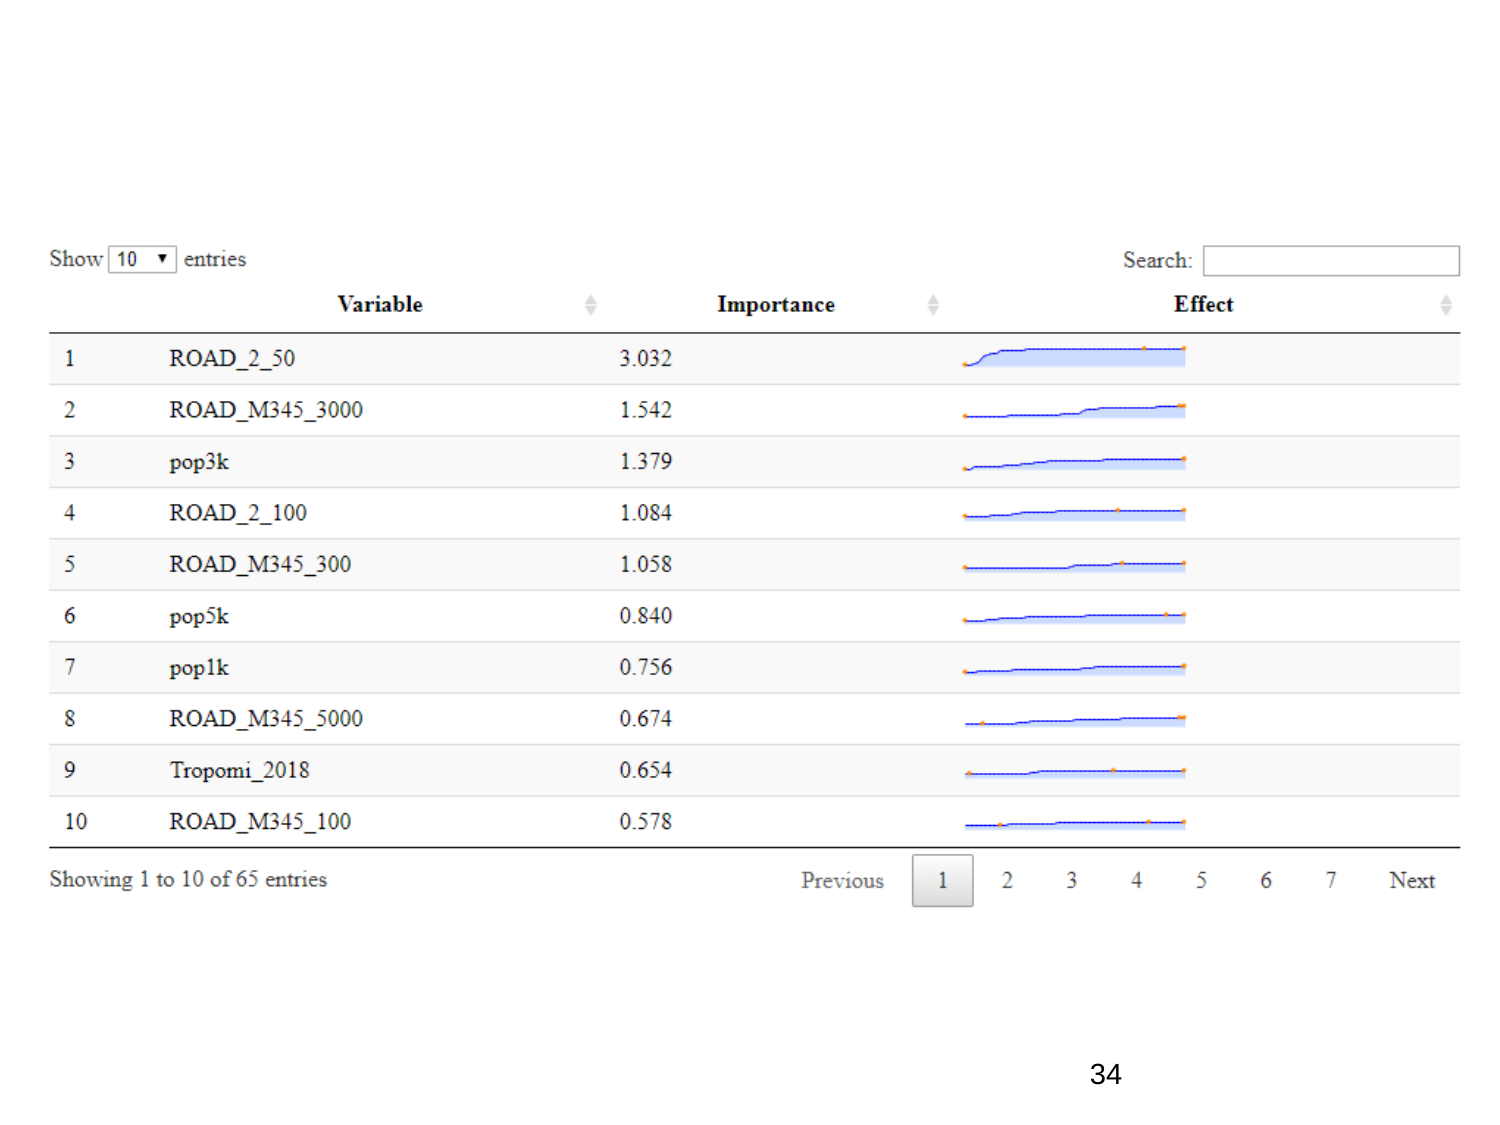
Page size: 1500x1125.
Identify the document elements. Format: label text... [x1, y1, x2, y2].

slide_number 34 [1074, 1042, 1425, 1103]
picture [22, 230, 1485, 947]
